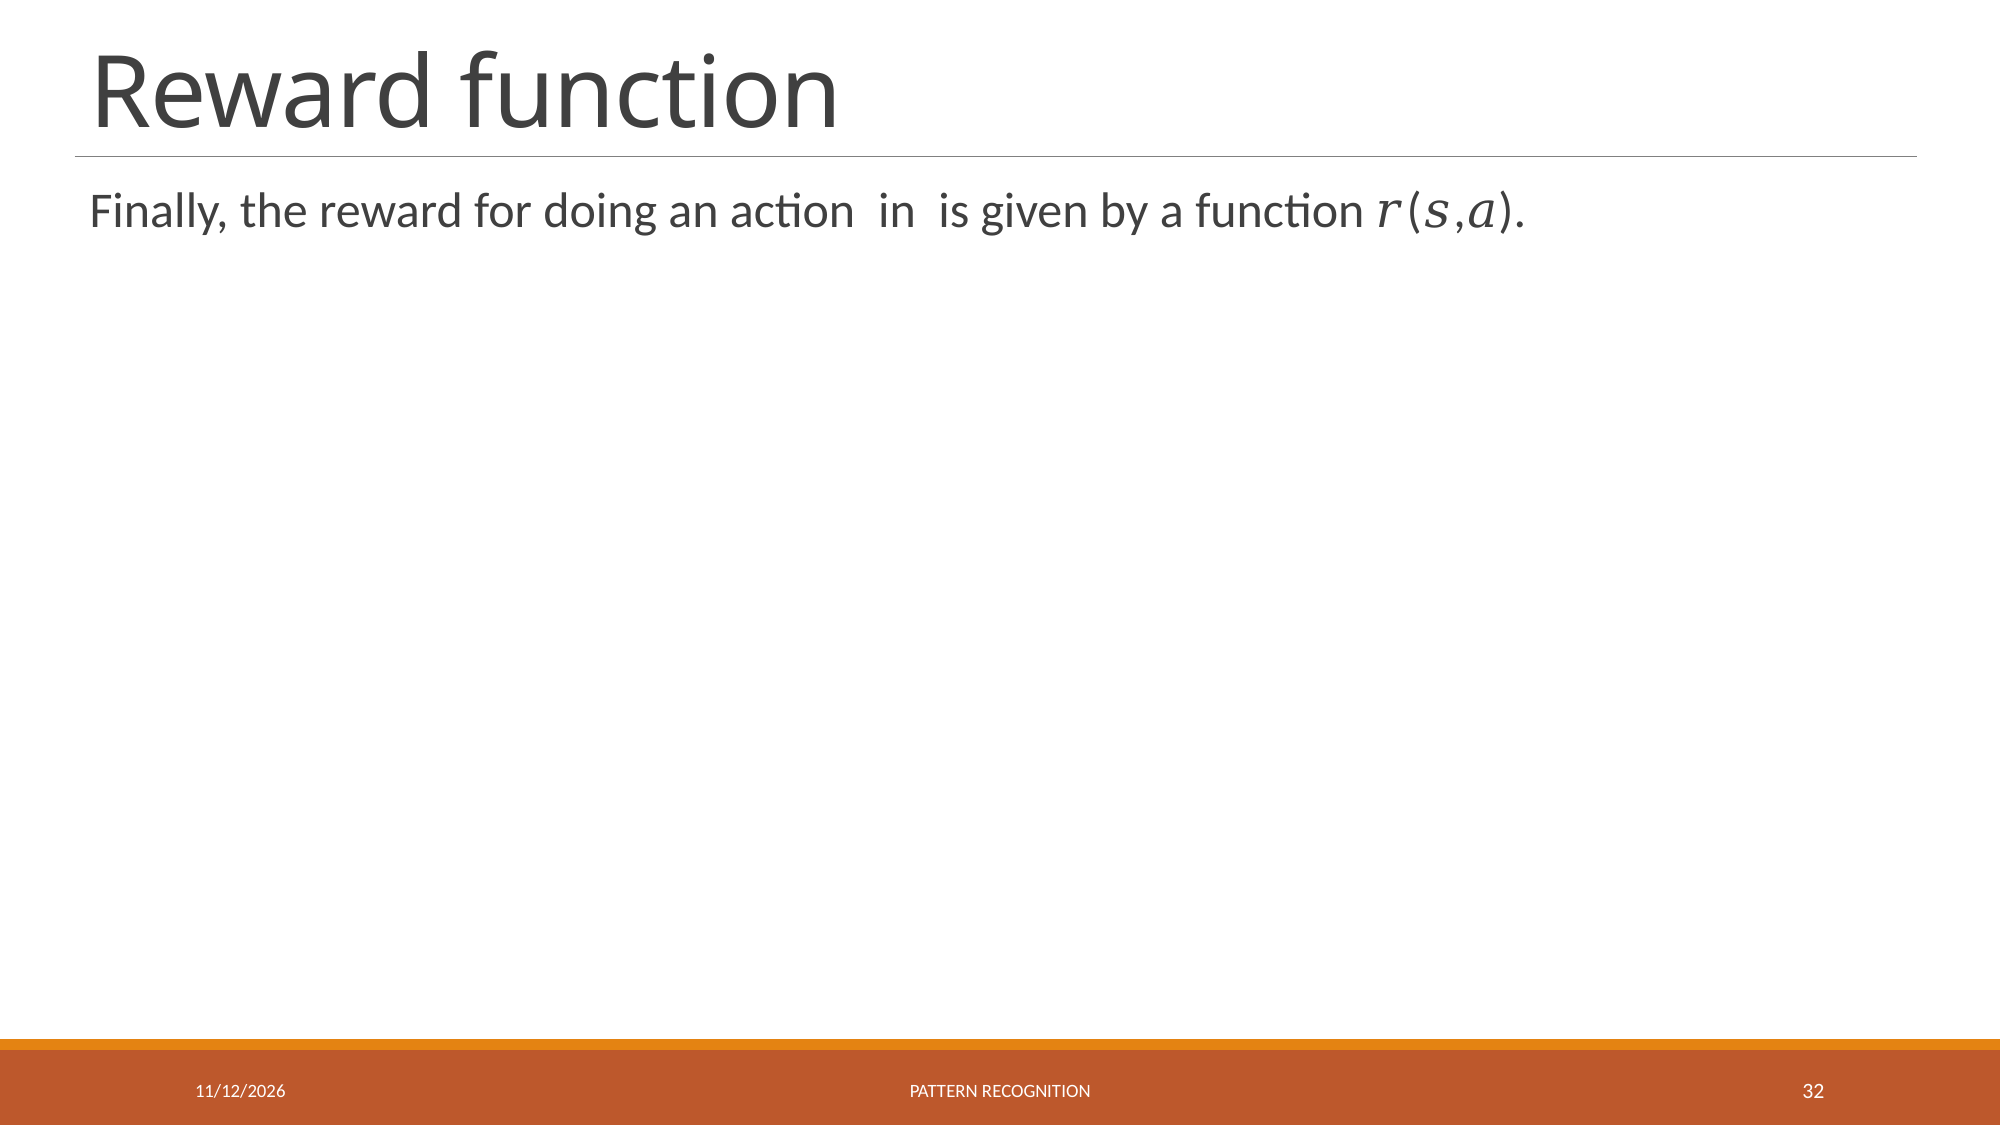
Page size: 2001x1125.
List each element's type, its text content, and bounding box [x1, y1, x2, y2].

slide_number 32 [1624, 1059, 1840, 1120]
footer Pattern recognition [604, 1059, 1396, 1120]
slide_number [180, 1059, 586, 1120]
title Reward function [74, 18, 1918, 156]
